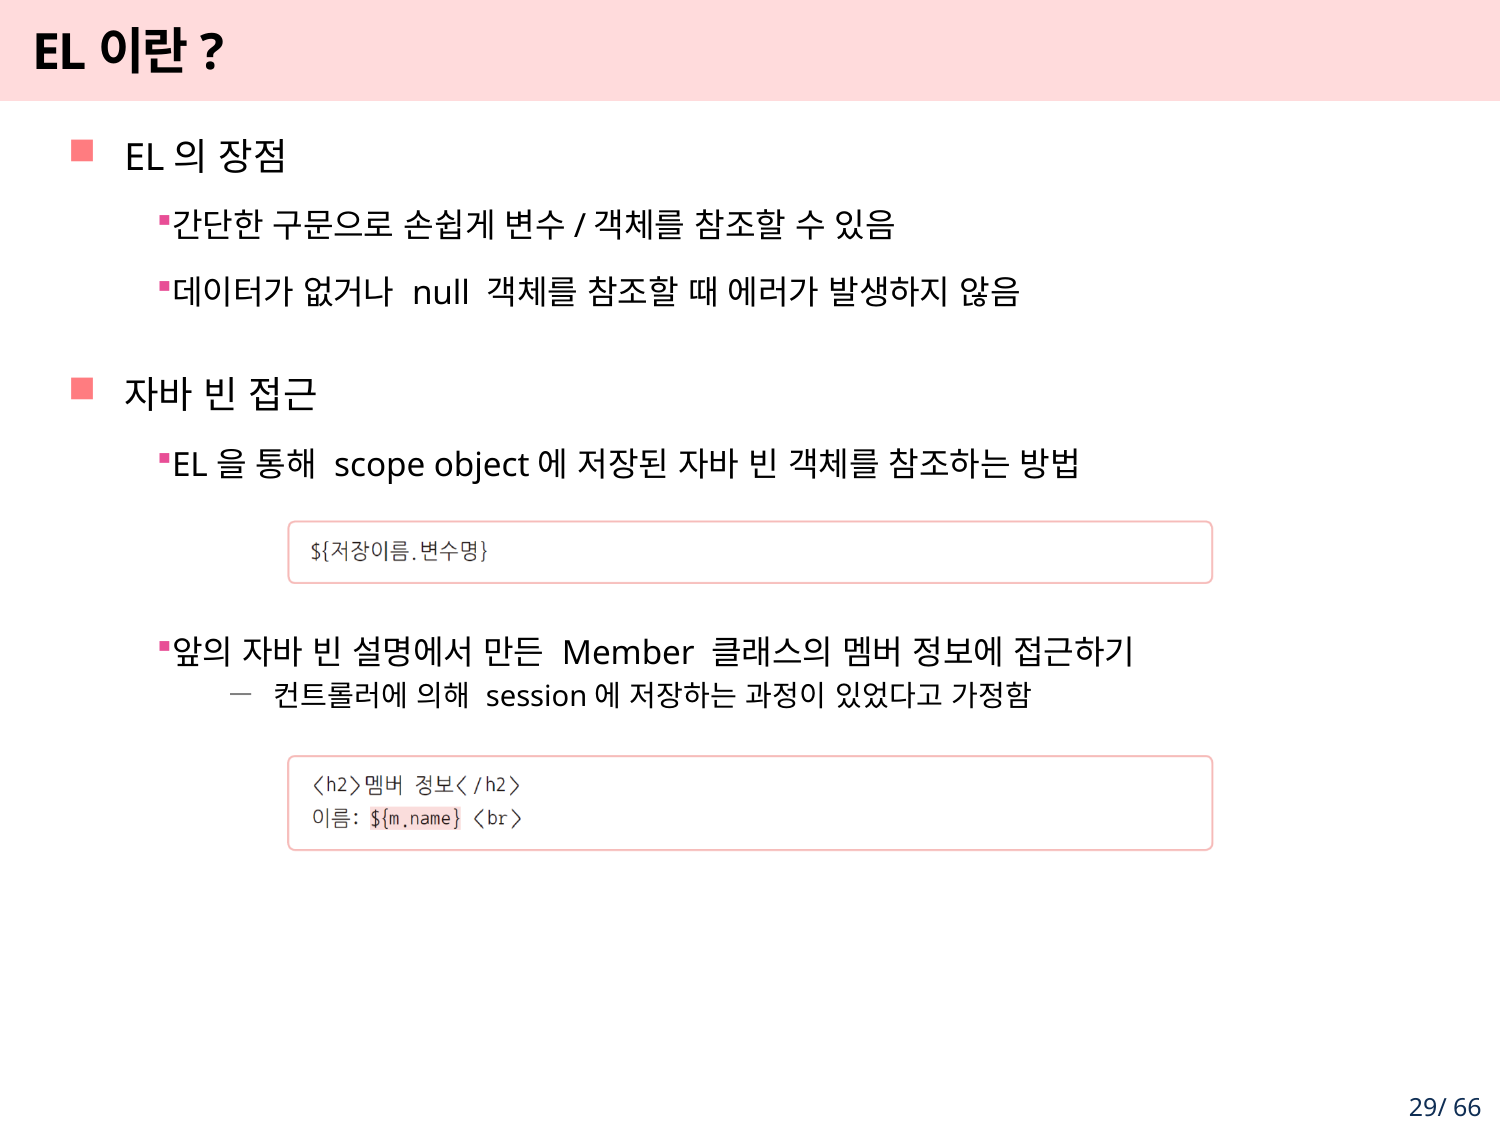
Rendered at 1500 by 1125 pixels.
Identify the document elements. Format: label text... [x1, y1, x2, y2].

picture [282, 751, 1218, 854]
title EL이란? [17, 10, 1295, 89]
picture [284, 514, 1216, 588]
list EL의 장점 간단한 구문으로 손쉽게 변수/객체를 참조할 수 있음 데이터가 없거나 null 객체를 참조할 때 에러가 발생하지 않음 자바 빈 접근 EL을 통해 scope object에 저장된 자바 빈 객체를 참조하는 방법 앞의 자바 빈 설명에서 만든 Member 클래스의 멤버 정보에 접근하기 컨트롤러에 의해 session에 저장하는 과정이 있었다고 가정함 [53, 125, 1425, 1005]
